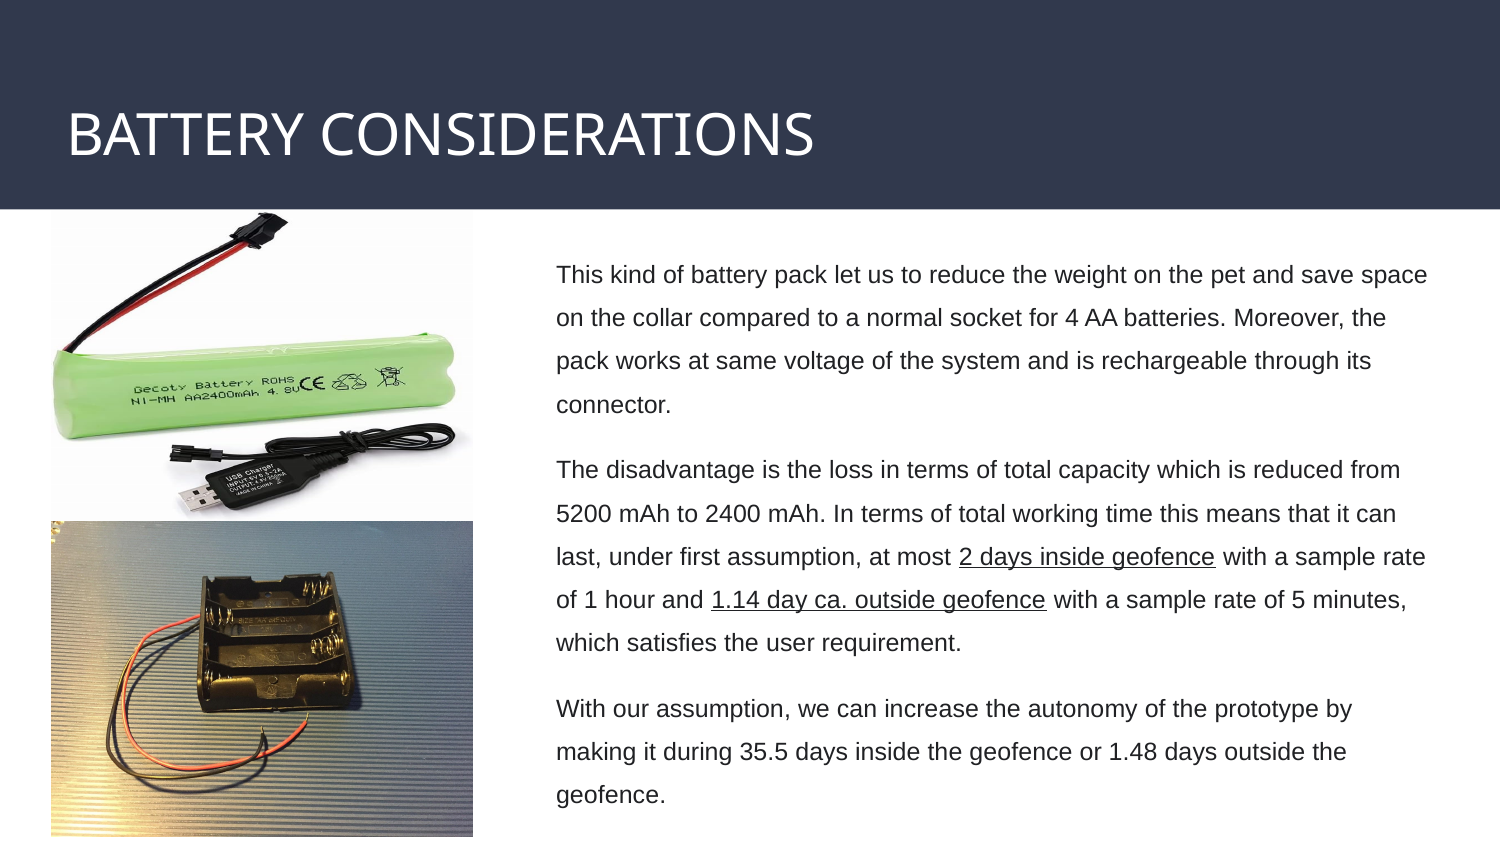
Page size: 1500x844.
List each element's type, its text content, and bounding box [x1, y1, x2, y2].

picture [50, 210, 473, 838]
text_box This kind of battery pack let us to reduce the weight on the pet and save space on the collar compared to a normal socket for 4 AA batteries. Moreover, the pack works at same voltage of the system and is rechargeable through its connector. The disadvantage is the loss in terms of total capacity which is reduced from 5200 mAh to 2400 mAh. In terms of total working time this means that it can last, under first assumption, at most 2 days inside geofence with a sample rate of 1 hour and 1.14 day ca. outside geofence with a sample rate of 5 minutes, which satisfies the user requirement. With our assumption, we can increase the autonomy of the prototype by making it during 35.5 days inside the geofence or 1.48 days outside the geofence. [541, 230, 1449, 824]
title BATTERY CONSIDERATIONS [51, 82, 1449, 185]
